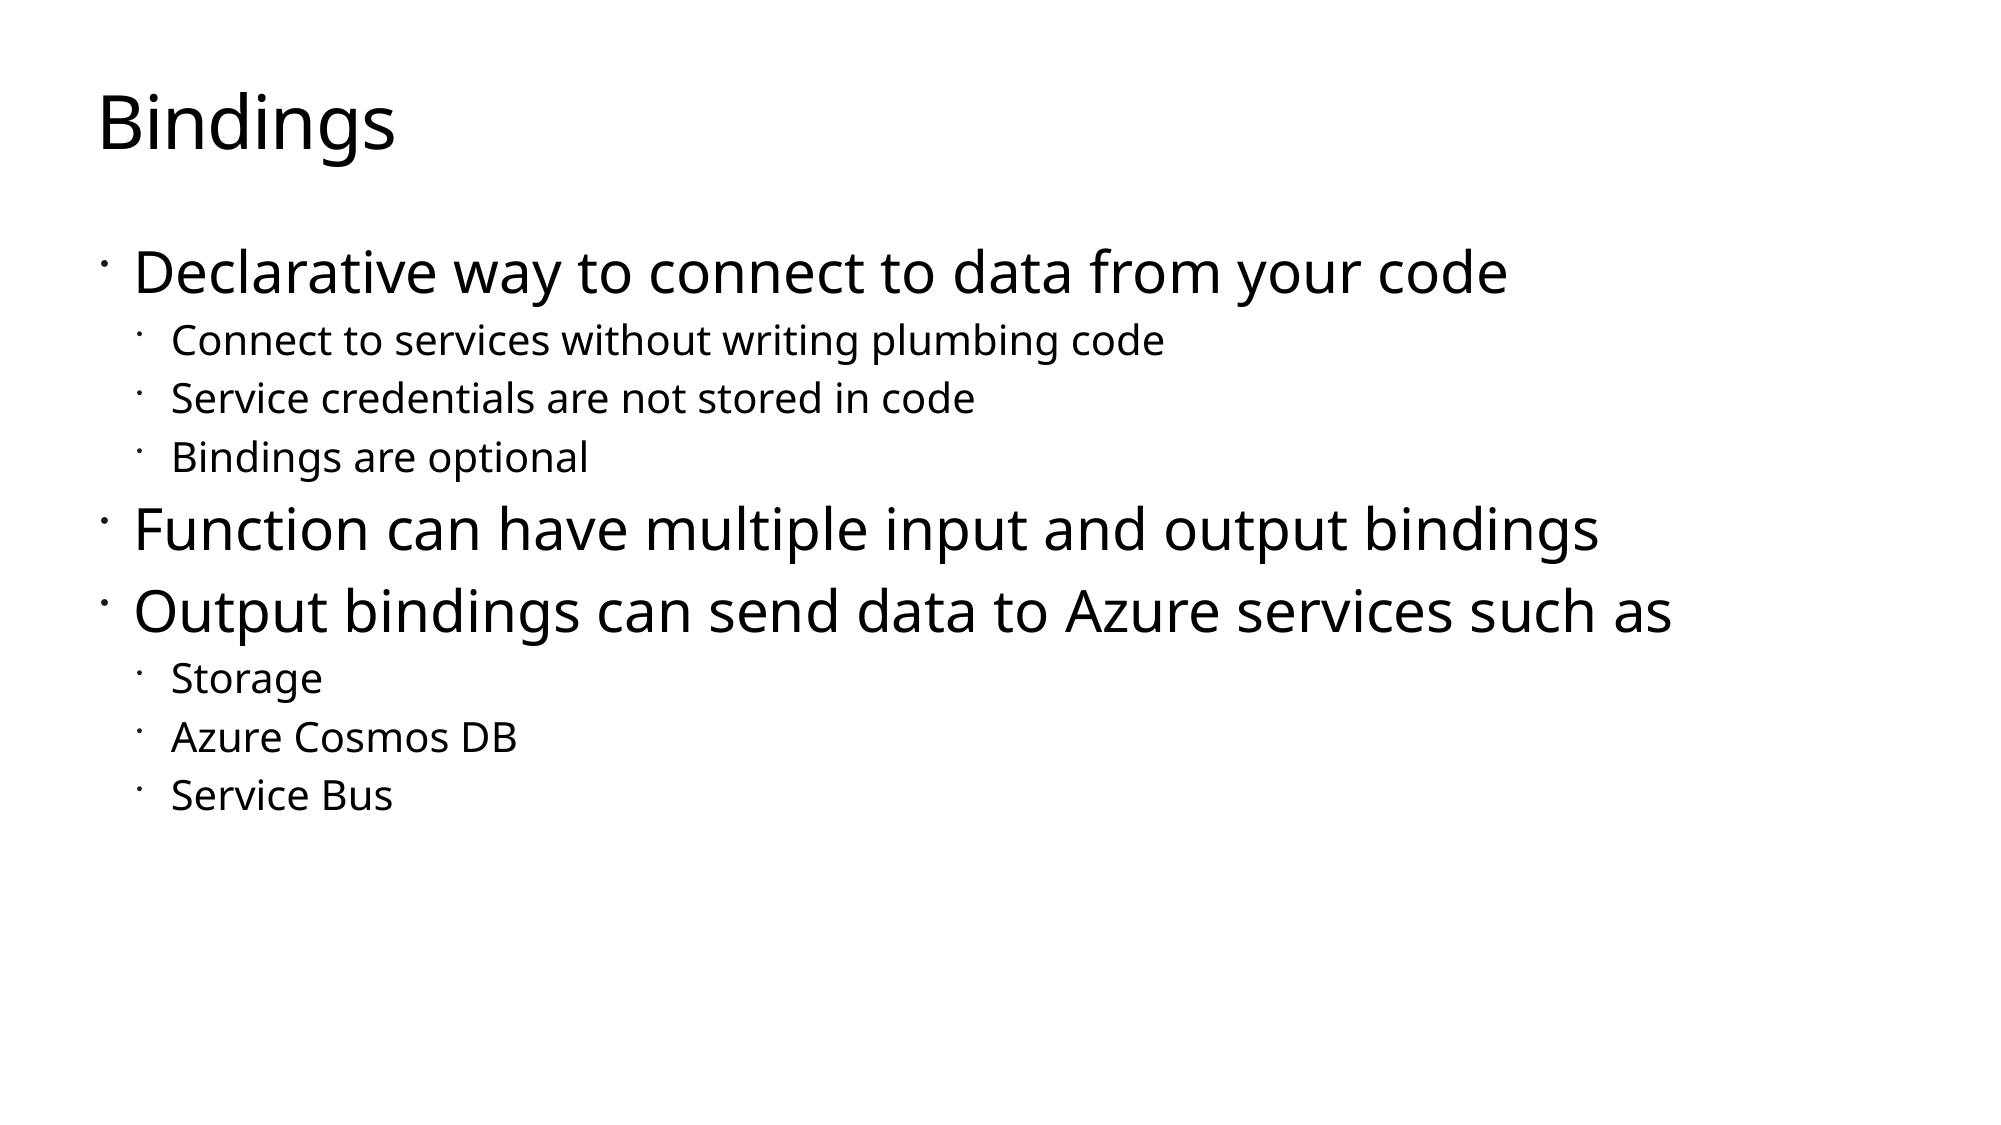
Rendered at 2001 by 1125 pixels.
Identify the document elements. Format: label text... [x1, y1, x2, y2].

title Bindings [96, 75, 1904, 166]
list Declarative way to connect to data from your code Connect to services without writing plumbing code Service credentials are not stored in code Bindings are optional Function can have multiple input and output bindings Output bindings can send data to Azure services such as Storage Azure Cosmos DB Service Bus [95, 235, 1904, 840]
